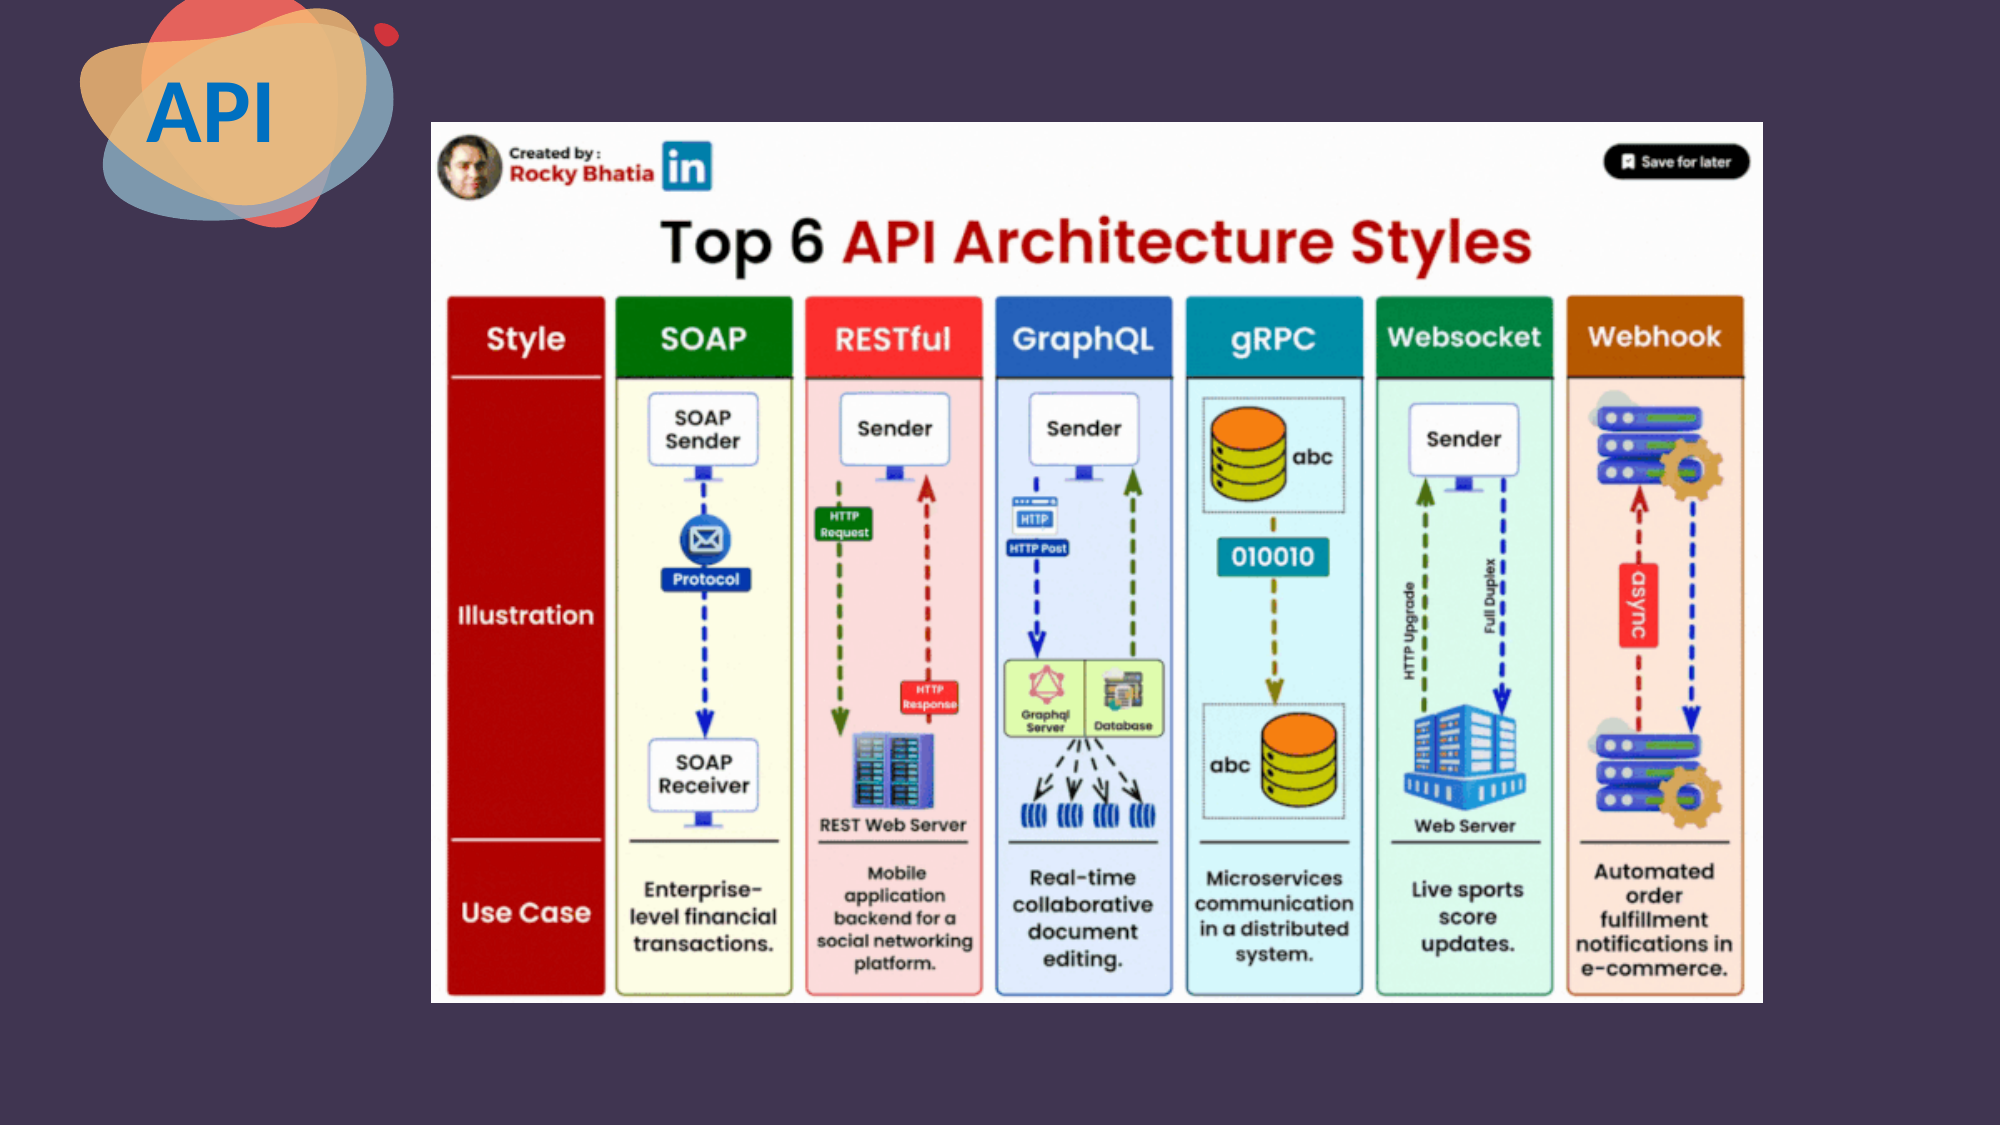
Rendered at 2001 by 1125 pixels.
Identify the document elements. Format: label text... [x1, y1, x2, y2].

picture [431, 122, 1763, 1003]
title API [131, 19, 359, 206]
